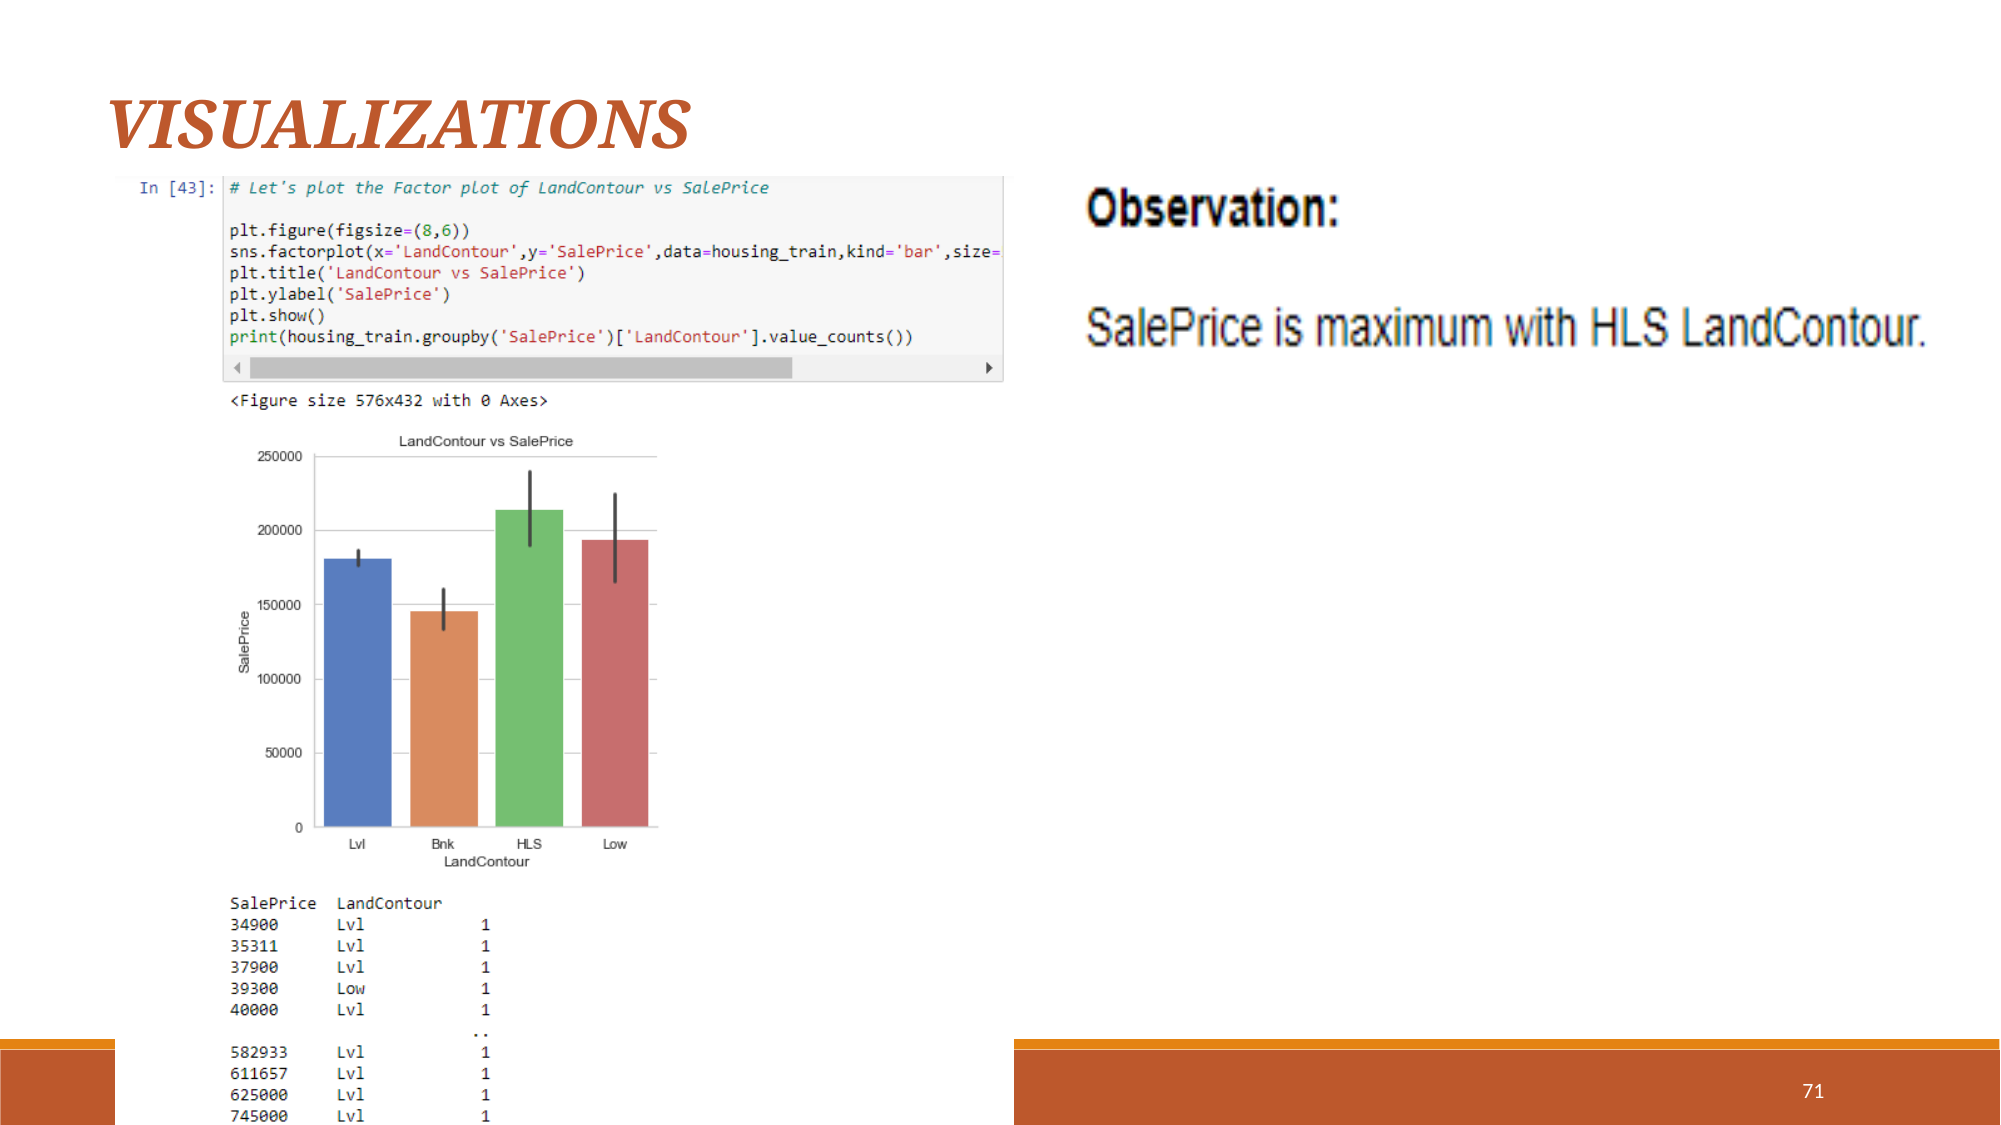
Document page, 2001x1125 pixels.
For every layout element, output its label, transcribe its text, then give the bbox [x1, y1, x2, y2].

picture [114, 176, 1014, 1125]
text_box VISUALIZATIONS [89, 74, 1673, 170]
picture [1027, 170, 1975, 387]
slide_number 71 [1624, 1059, 1840, 1120]
